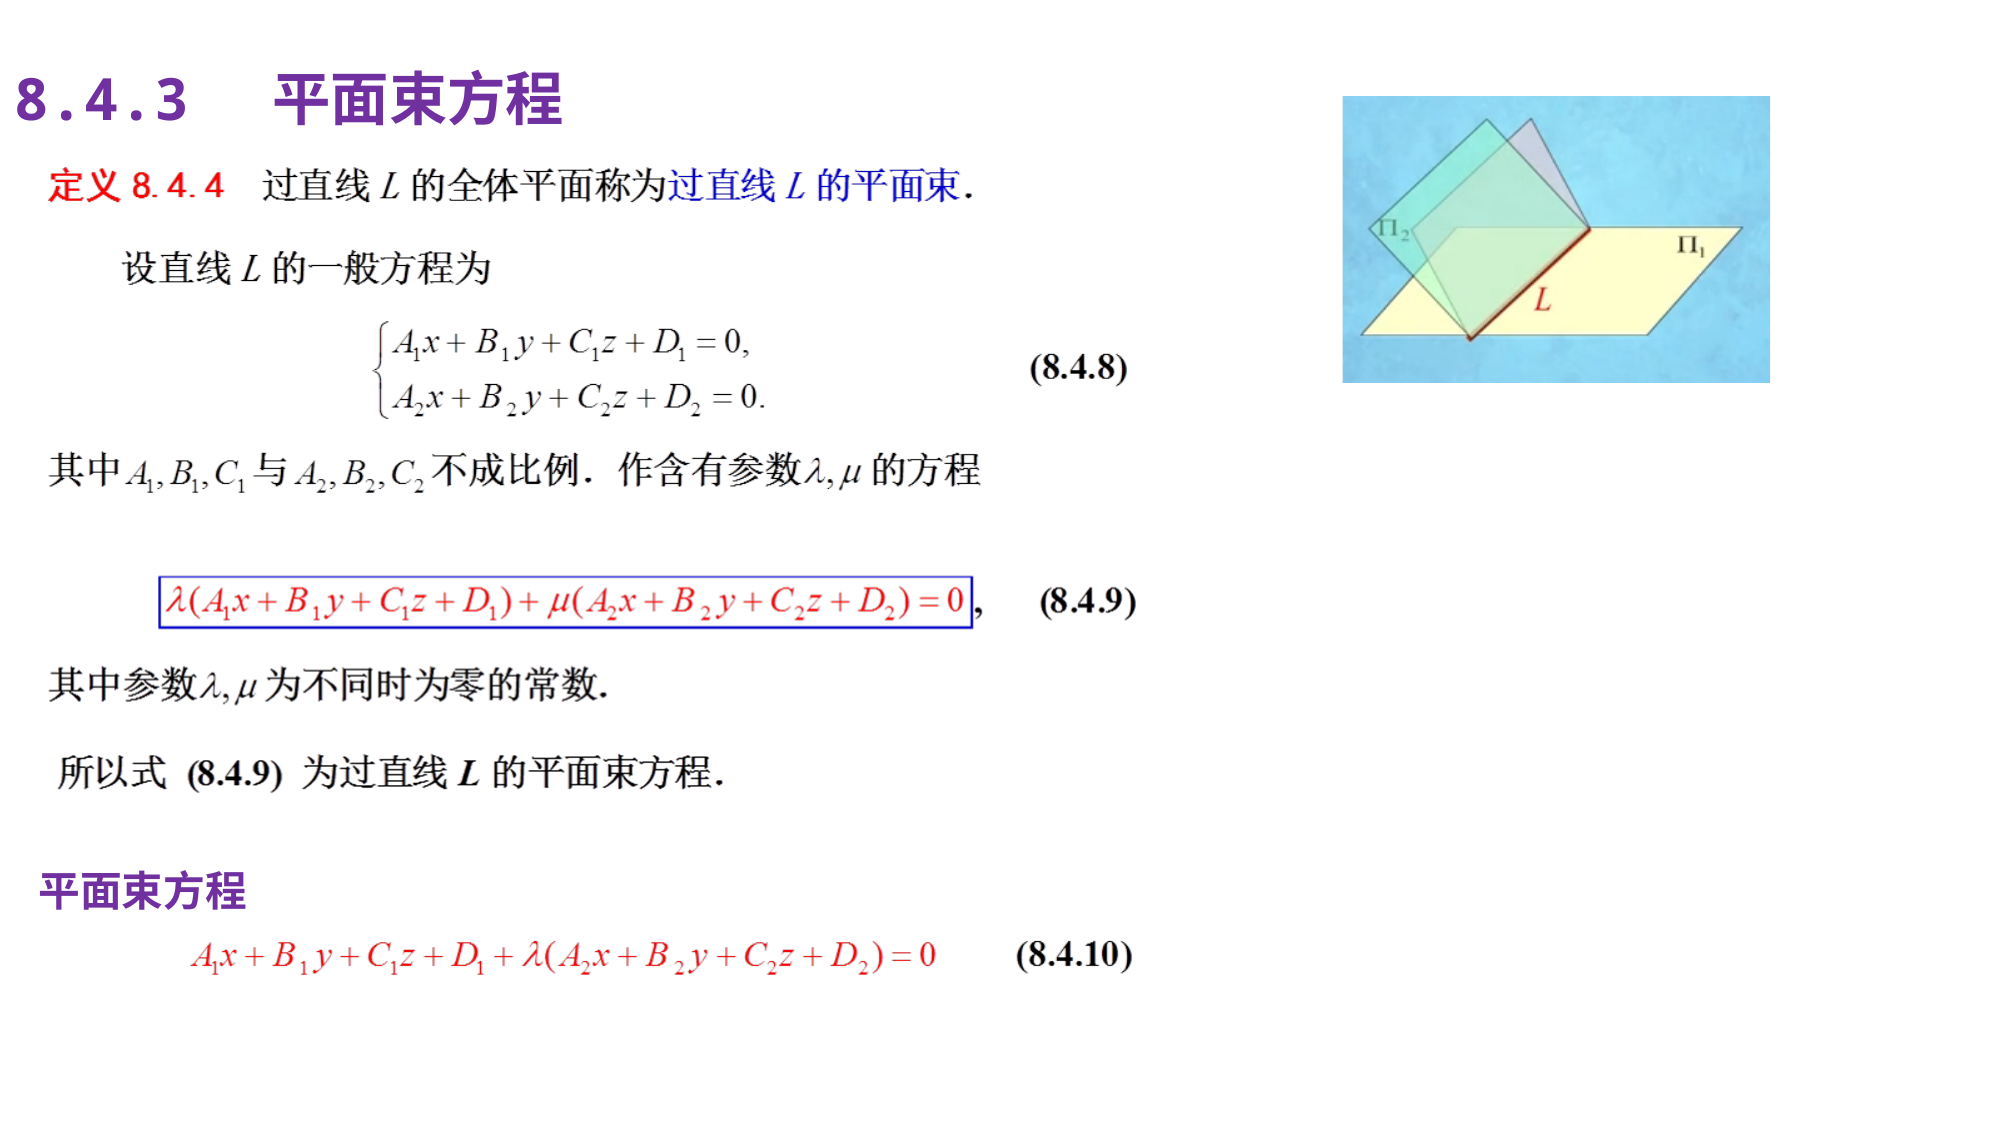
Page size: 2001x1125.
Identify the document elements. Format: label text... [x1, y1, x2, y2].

picture [47, 239, 1137, 506]
picture [1342, 96, 1771, 384]
picture [46, 146, 993, 222]
picture [183, 918, 1137, 993]
picture [46, 552, 1137, 714]
text_box 8.4.3 平面束方程 [0, 30, 579, 140]
picture [47, 738, 733, 814]
text_box 平面束方程 [23, 814, 263, 923]
